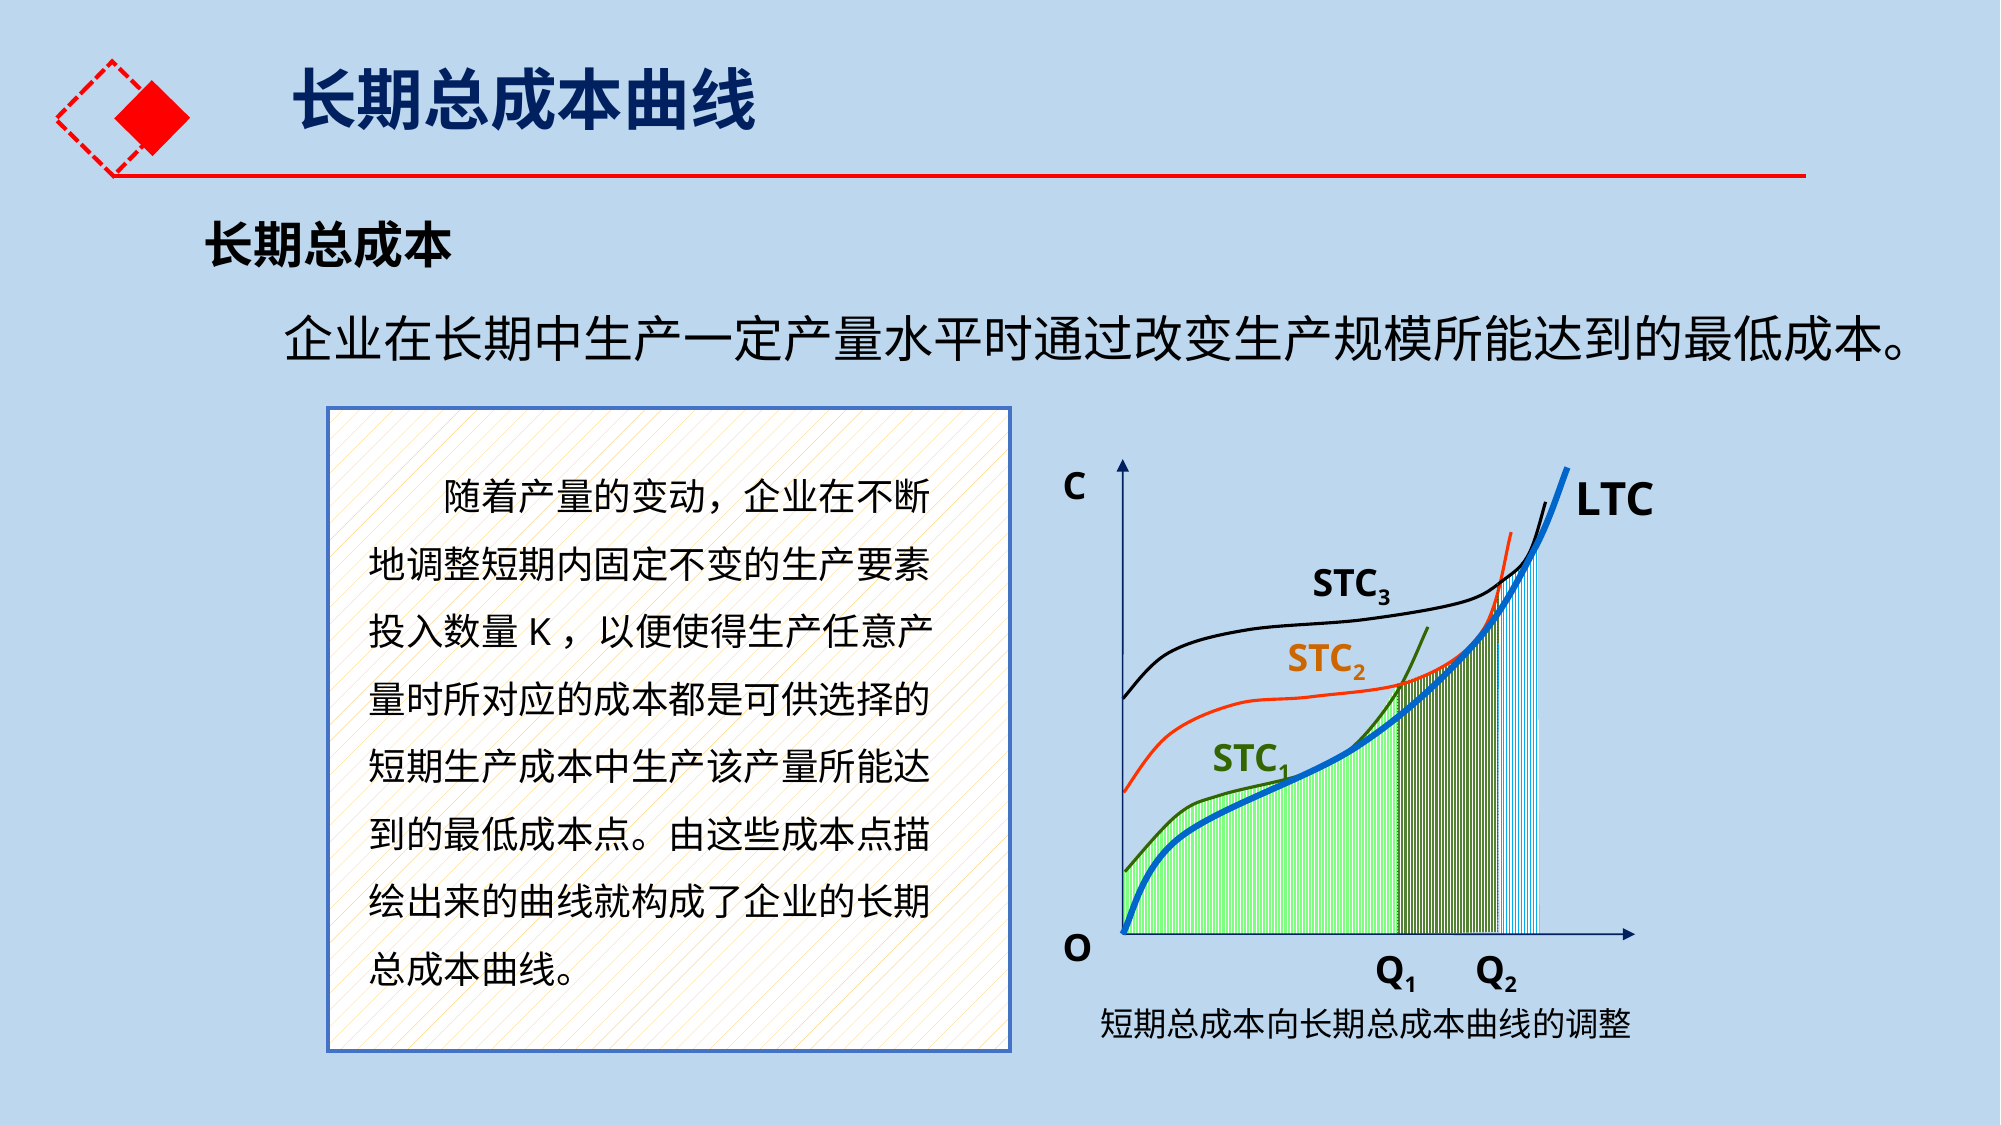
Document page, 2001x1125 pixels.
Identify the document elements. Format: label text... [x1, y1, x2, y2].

text_box [1122, 685, 1360, 935]
text_box [1361, 475, 1560, 684]
text_box 长期总成本曲线 [274, 59, 2000, 207]
text_box [54, 61, 143, 178]
text_box STC2 [1272, 634, 1348, 685]
text_box [1124, 785, 1262, 872]
text_box [1517, 543, 1540, 934]
text_box STC3 [1297, 559, 1373, 610]
text_box [1123, 511, 1525, 699]
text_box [1360, 684, 1436, 997]
text_box [1536, 928, 1636, 941]
text_box 短期总成本向长期总成本曲线的调整 [1085, 995, 1660, 1051]
text_box 长期总成本 [188, 206, 469, 281]
text_box STC1 [1197, 734, 1273, 785]
text_box [1273, 693, 1351, 775]
text_box [1123, 610, 1430, 793]
text_box [1436, 661, 1460, 934]
text_box [1116, 459, 1129, 933]
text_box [1460, 584, 1536, 997]
text_box 随着产量的变动，企业在不断地调整短期内固定不变的生产要素投入数量K，以便使得生产任意产量时所对应的成本都是可供选择的短期生产成本中生产该产量所能达到的最低成本点。由这些成本点描绘出来的曲线就构成了企业的长期总成本曲线。 [354, 443, 959, 998]
text_box [328, 408, 1011, 1052]
text_box 企业在长期中生产一定产量水平时通过改变生产规模所能达到的最低成本。 [268, 300, 1948, 376]
text_box [114, 80, 191, 157]
text_box O [1047, 921, 1123, 972]
text_box LTC [1560, 459, 1673, 535]
text_box [1124, 746, 1360, 934]
text_box C [1047, 459, 1122, 510]
text_box [1123, 785, 1263, 931]
